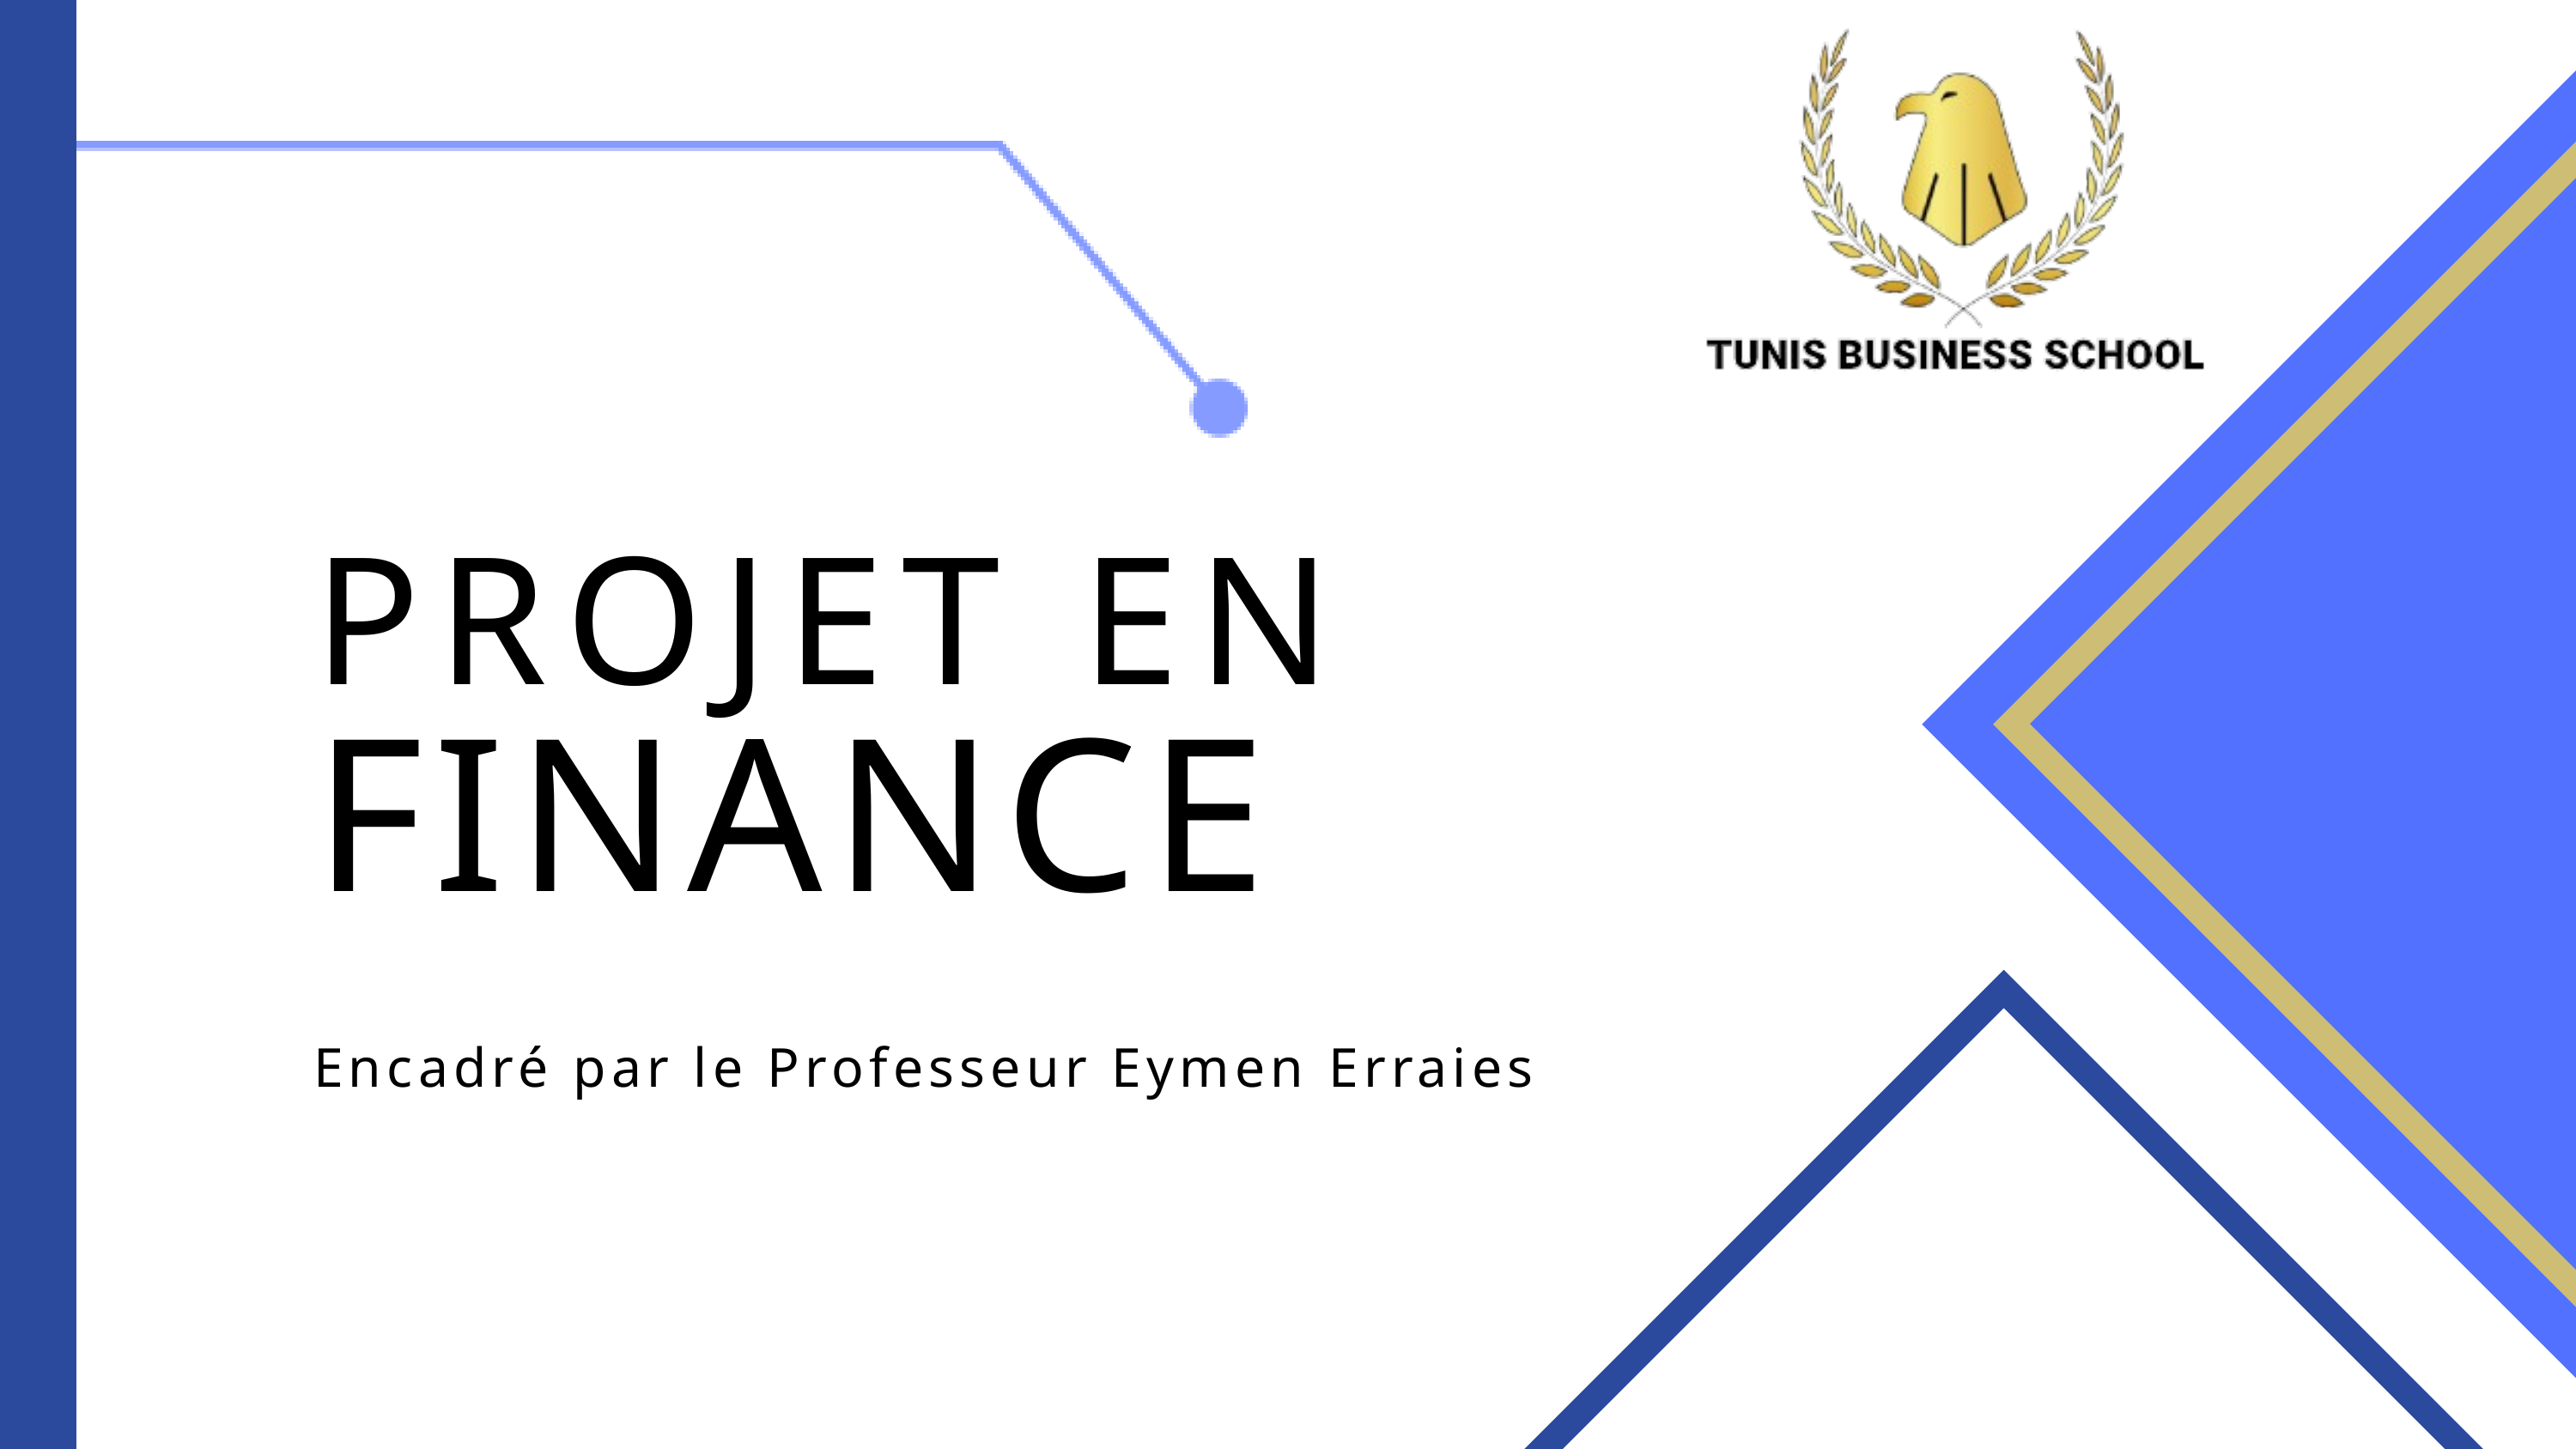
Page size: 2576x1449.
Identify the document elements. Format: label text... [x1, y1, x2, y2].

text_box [2163, 312, 2576, 1137]
text_box Encadré par le Professeur Eymen Erraies [313, 1022, 2091, 1098]
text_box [0, 0, 76, 1449]
text_box PROJET EN [313, 534, 2091, 711]
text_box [1569, 1149, 2439, 1449]
text_box [1683, 28, 2241, 398]
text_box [2113, 261, 2576, 1187]
text_box FINANCE [313, 711, 2091, 934]
text_box [83, 141, 1249, 438]
